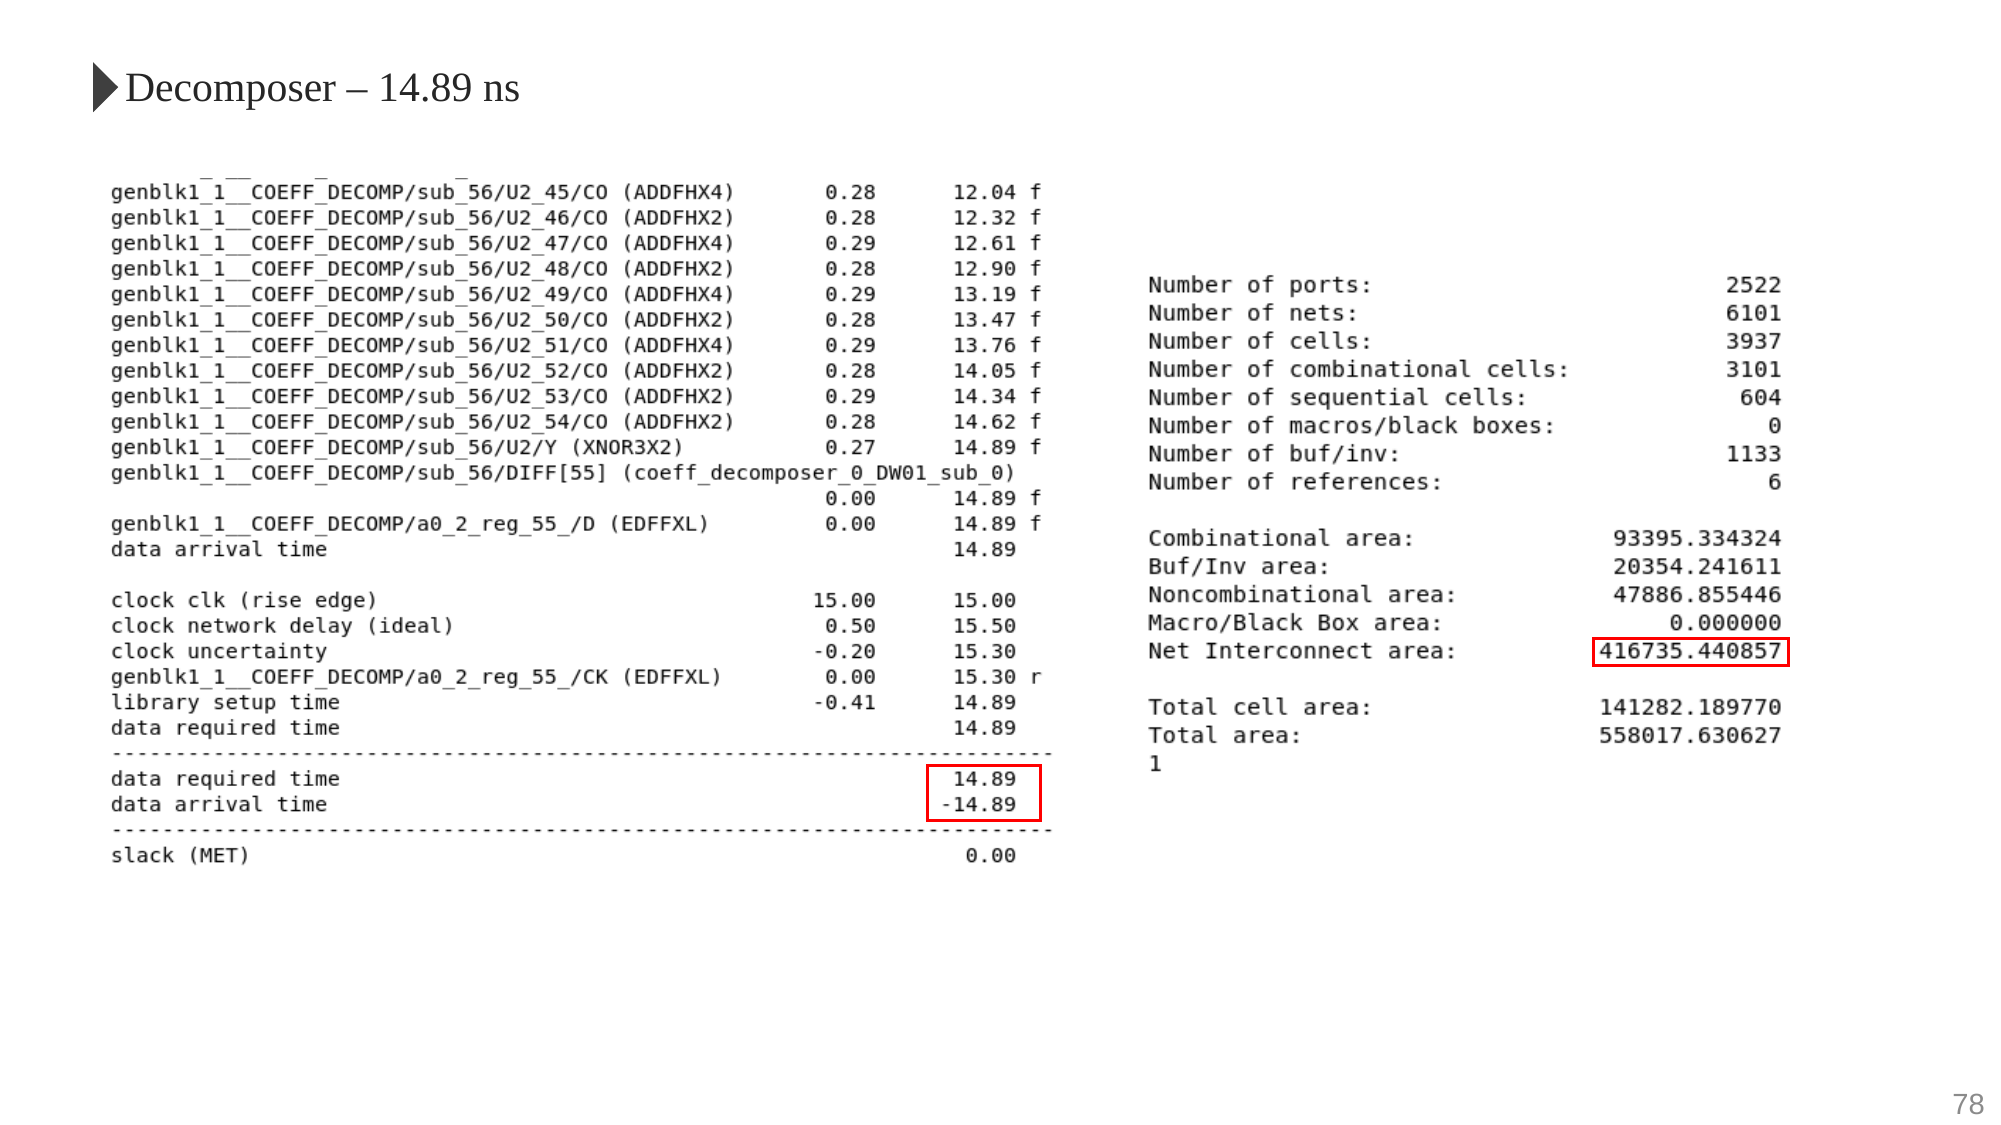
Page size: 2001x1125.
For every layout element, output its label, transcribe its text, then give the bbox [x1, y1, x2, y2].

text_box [93, 52, 537, 118]
picture [101, 178, 1055, 871]
slide_number 78 [1550, 1072, 2000, 1125]
picture [1147, 263, 1809, 777]
